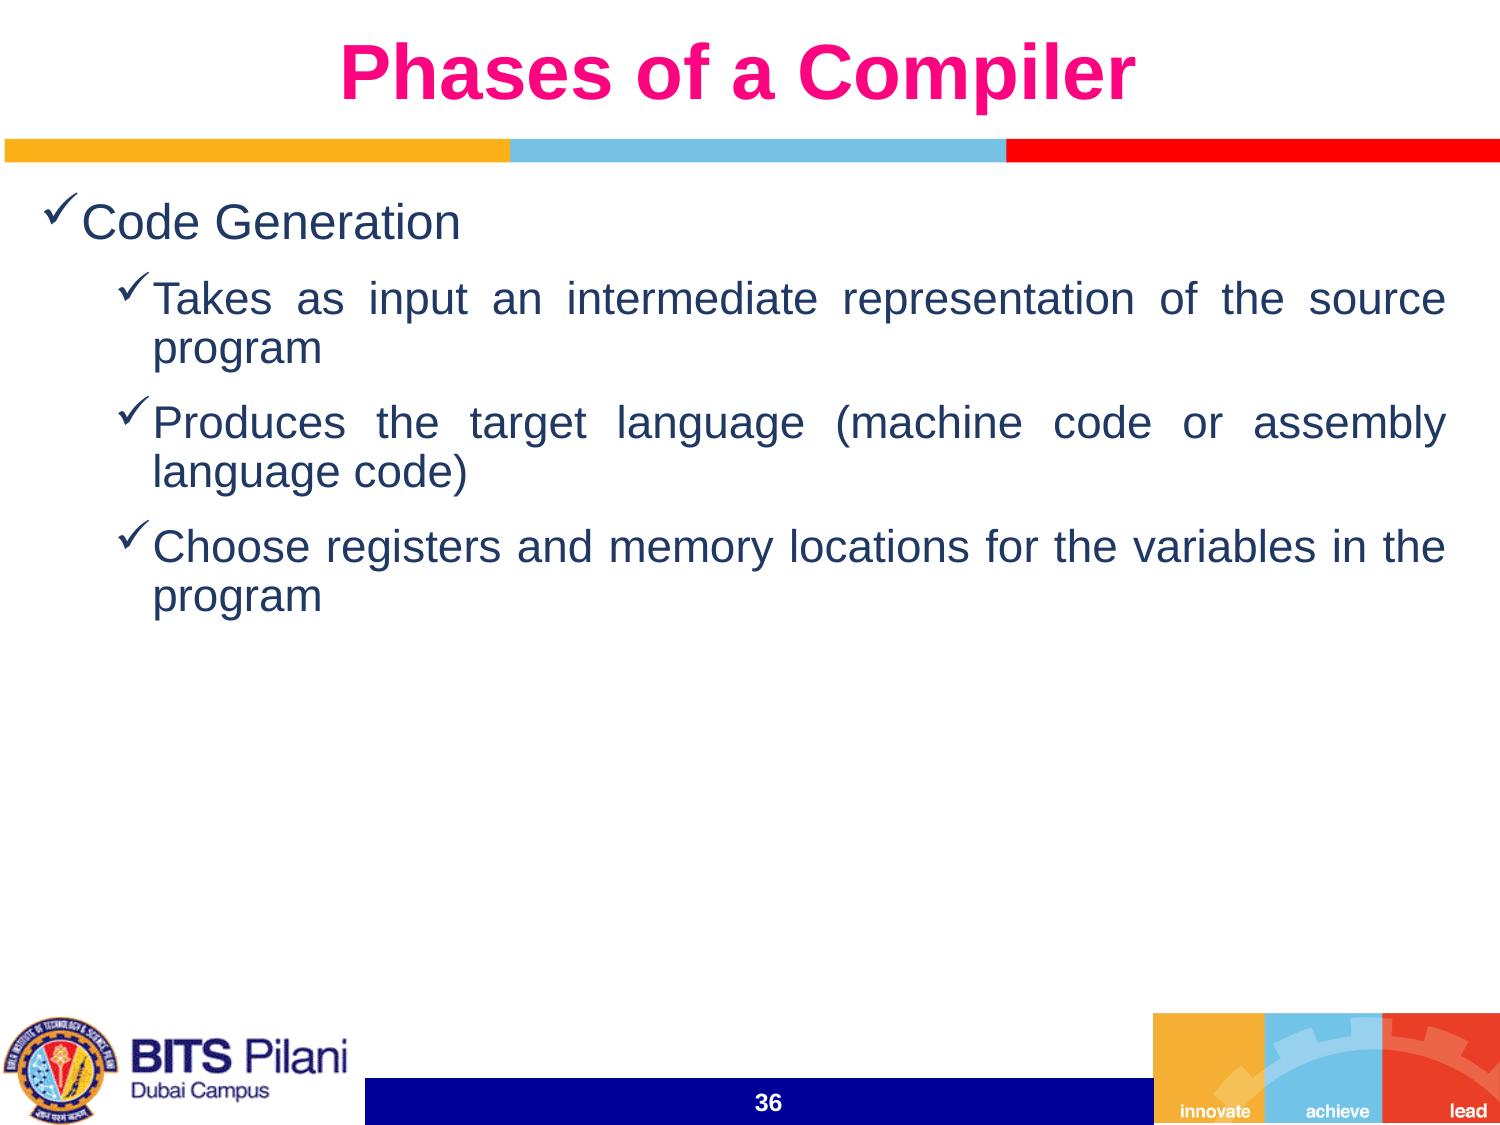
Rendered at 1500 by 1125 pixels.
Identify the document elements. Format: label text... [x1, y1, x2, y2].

picture [3, 1016, 366, 1125]
title Phases of a Compiler [20, 24, 1458, 125]
picture [1153, 1013, 1500, 1123]
slide_number 36 [600, 1071, 938, 1125]
list Code Generation Takes as input an intermediate representation of the source program Produces the target language (machine code or assembly language code) Choose registers and memory locations for the variables in the program [24, 188, 1463, 1013]
